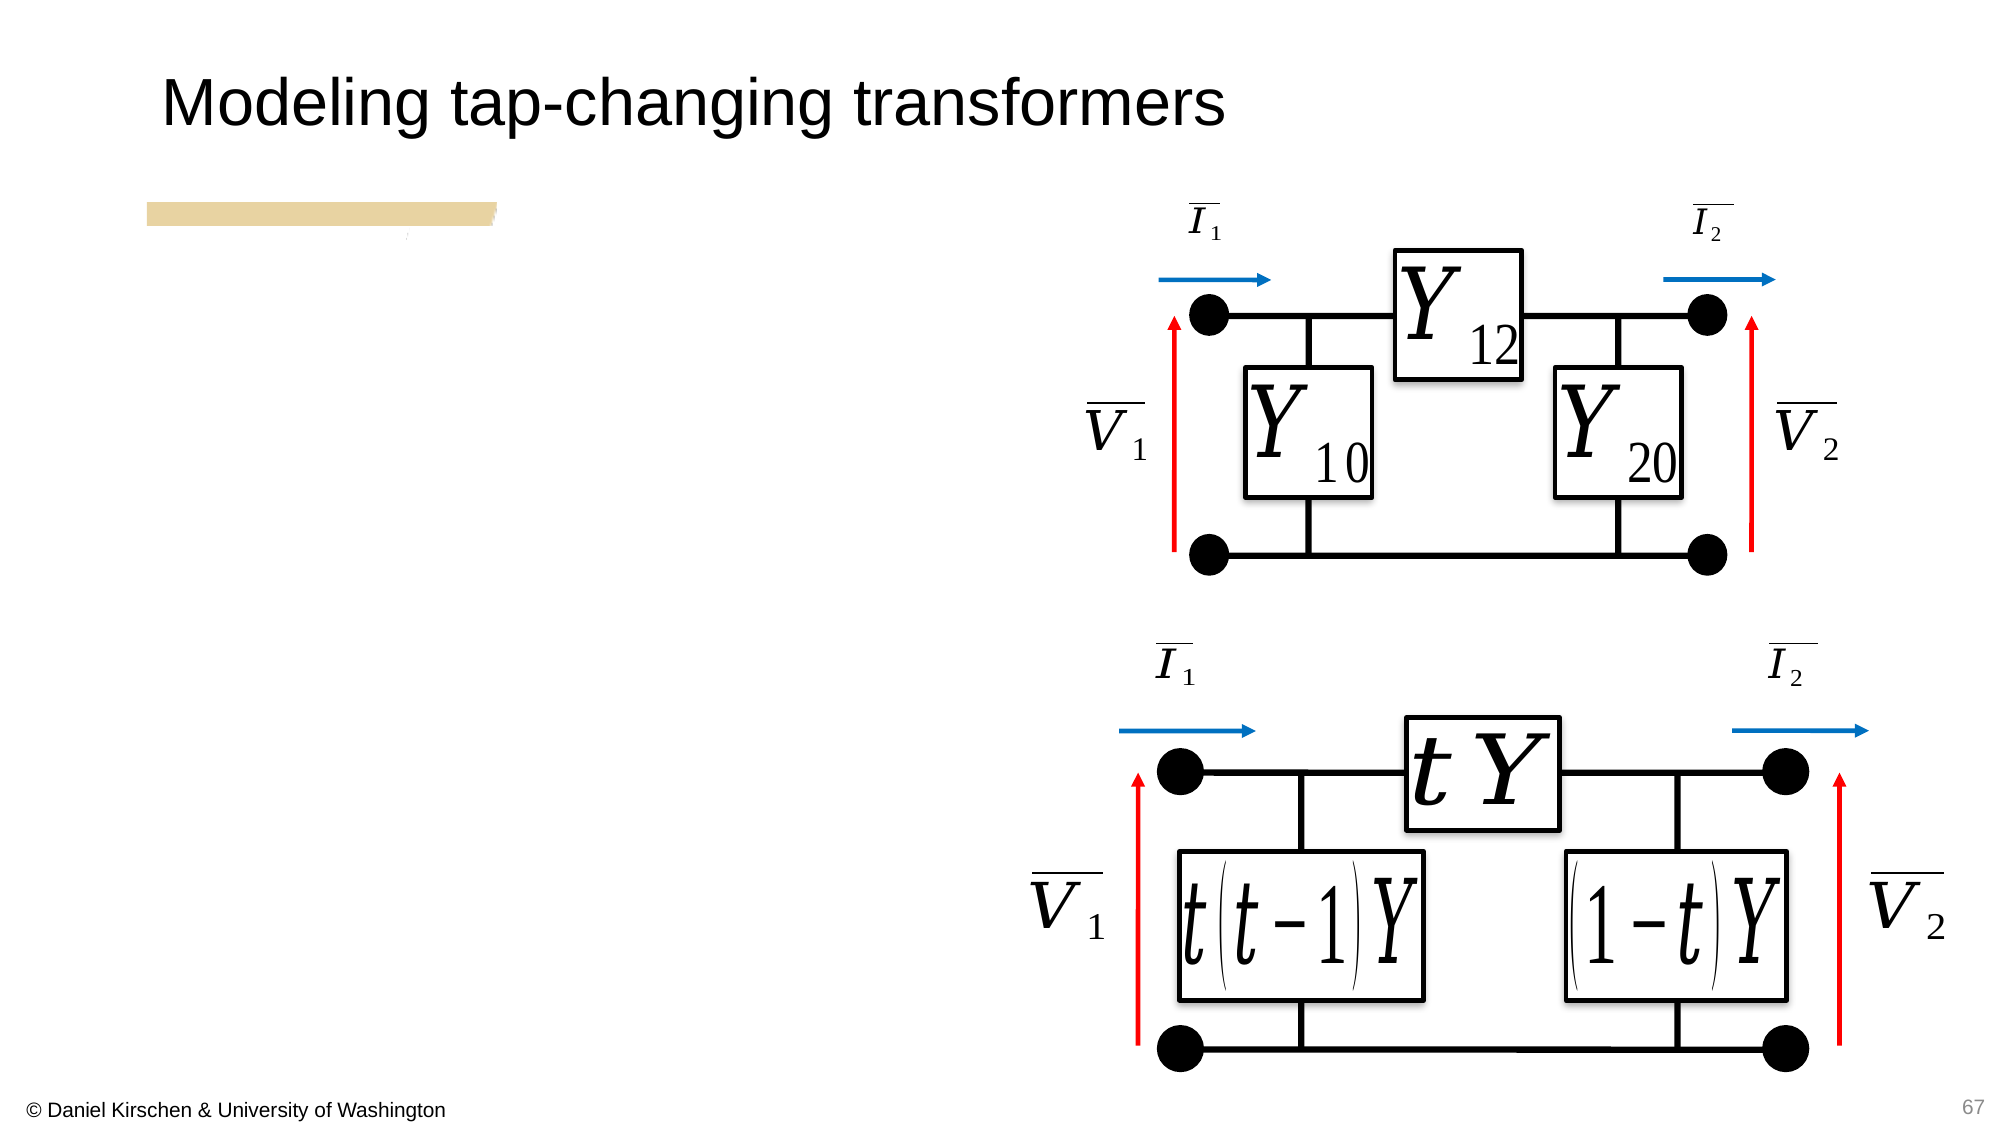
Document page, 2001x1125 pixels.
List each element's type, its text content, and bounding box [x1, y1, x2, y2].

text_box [1027, 639, 1947, 1069]
footer 67 [1917, 1085, 2000, 1125]
list Modeling tap-changing transformers [146, 60, 1904, 169]
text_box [1083, 200, 1840, 573]
